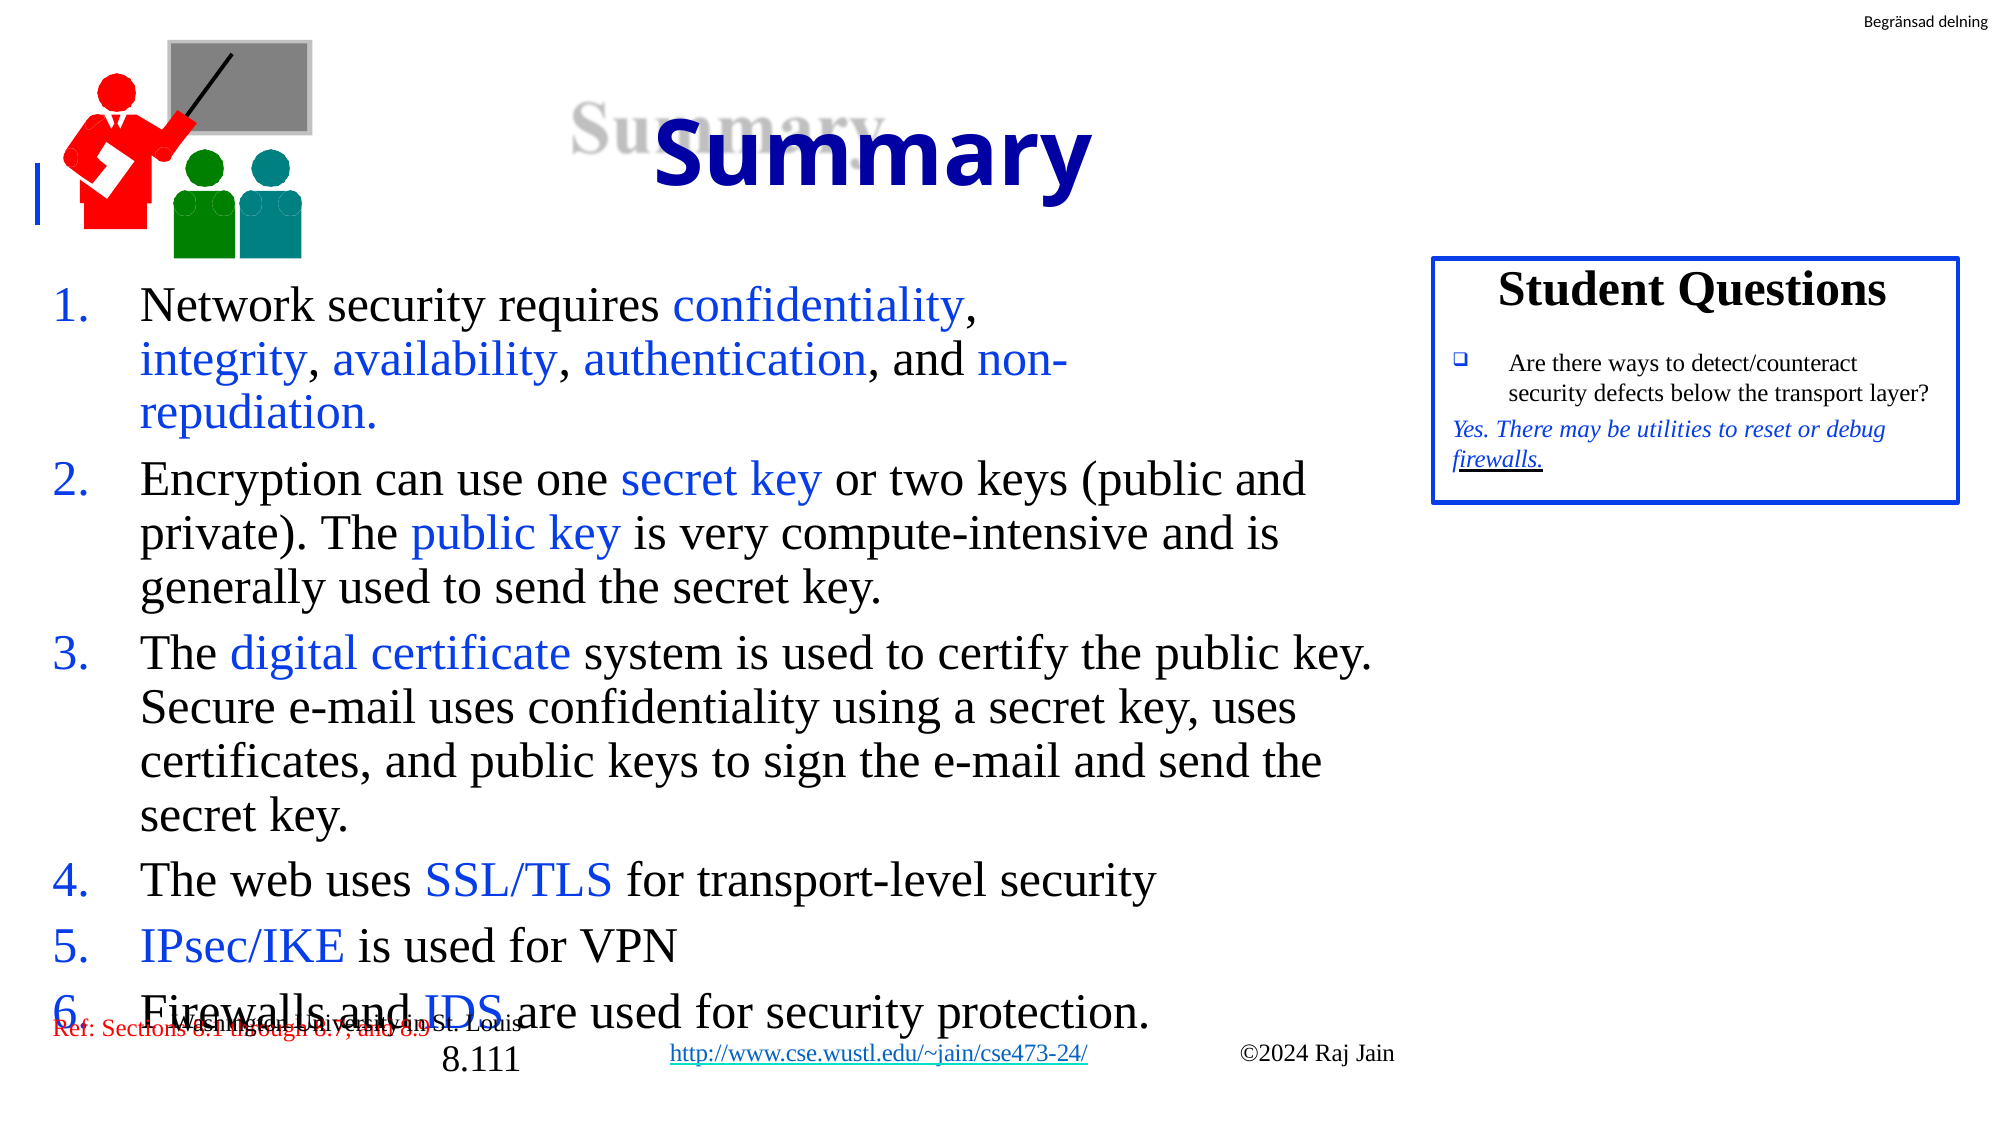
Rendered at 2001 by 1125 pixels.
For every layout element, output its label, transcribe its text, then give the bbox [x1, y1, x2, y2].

footer ©2024 Raj Jain [1237, 1037, 1399, 1125]
text_box http://www.cse.wustl.edu/~jain/cse473-24/ [667, 1037, 1101, 1067]
text_box Network security requires confidentiality, integrity, availability, authentication, and non-repudiation. Encryption can use one secret key or two keys (public and private). The public key is very compute-intensive and is generally used to send the secret key. The digital certificate system is used to certify the public key. Secure e-mail uses confidentiality using a secret key, uses certificates, and public keys to sign the e-mail and send the secret key. The web uses SSL/TLS for transport-level security IPsec/IKE is used for VPN Firewalls and IDS are used for security protection. [50, 268, 1375, 985]
title Summary [313, 52, 1863, 243]
slide_number Washington University in St. Louis 8.111 [25, 717, 522, 1125]
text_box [62, 39, 313, 259]
text_box Student Questions Are there ways to detect/counteract security defects below the transport layer? Yes. There may be utilities to reset or debug firewalls. [1432, 258, 1958, 503]
picture [520, 53, 935, 220]
